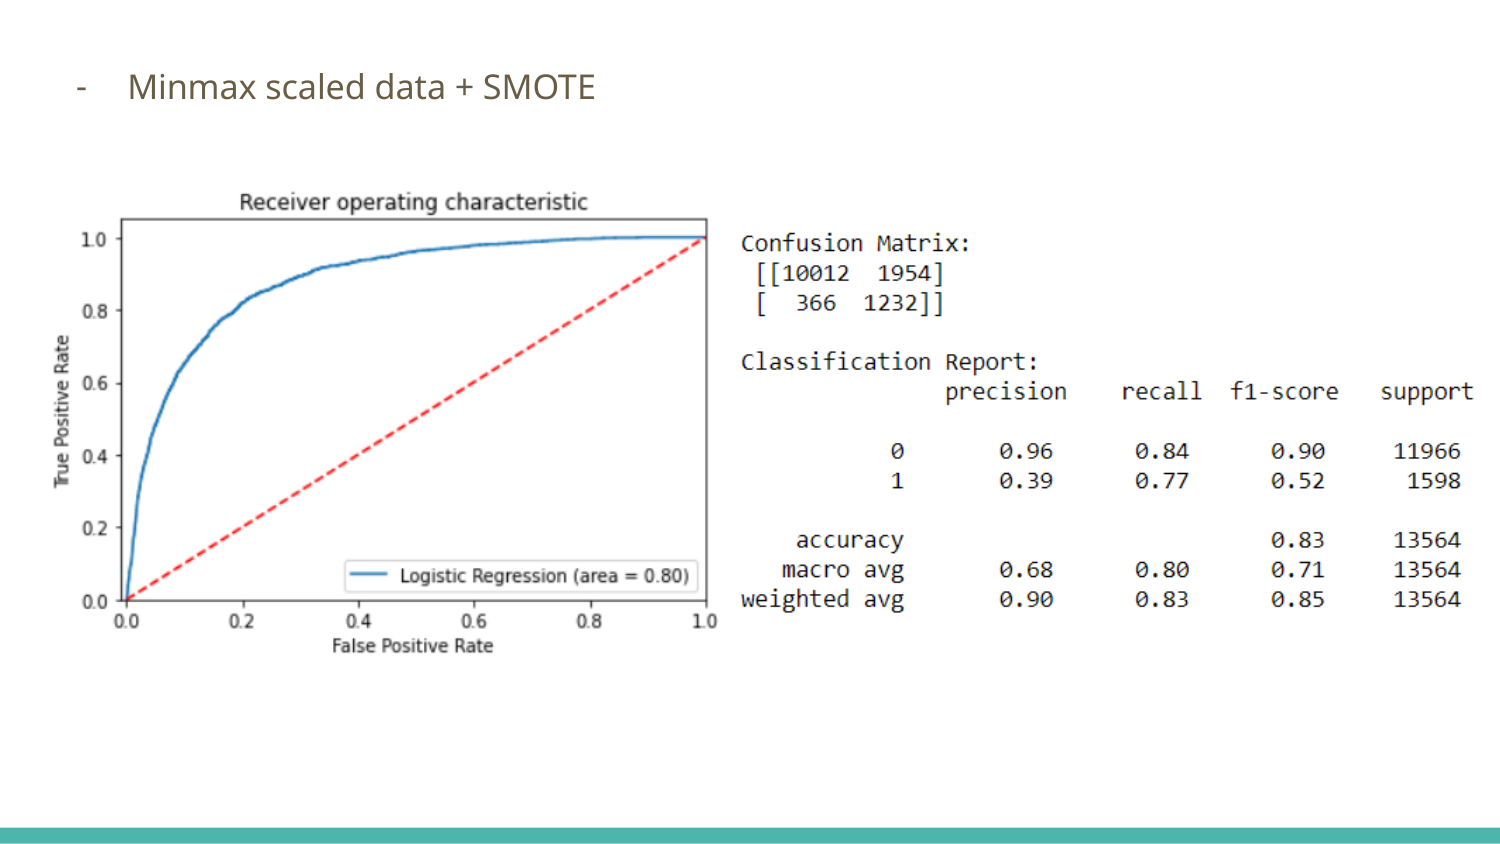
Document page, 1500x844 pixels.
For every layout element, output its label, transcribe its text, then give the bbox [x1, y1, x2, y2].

picture [43, 183, 725, 661]
picture [730, 226, 1481, 618]
list Minmax scaled data + SMOTE [44, 44, 1442, 122]
